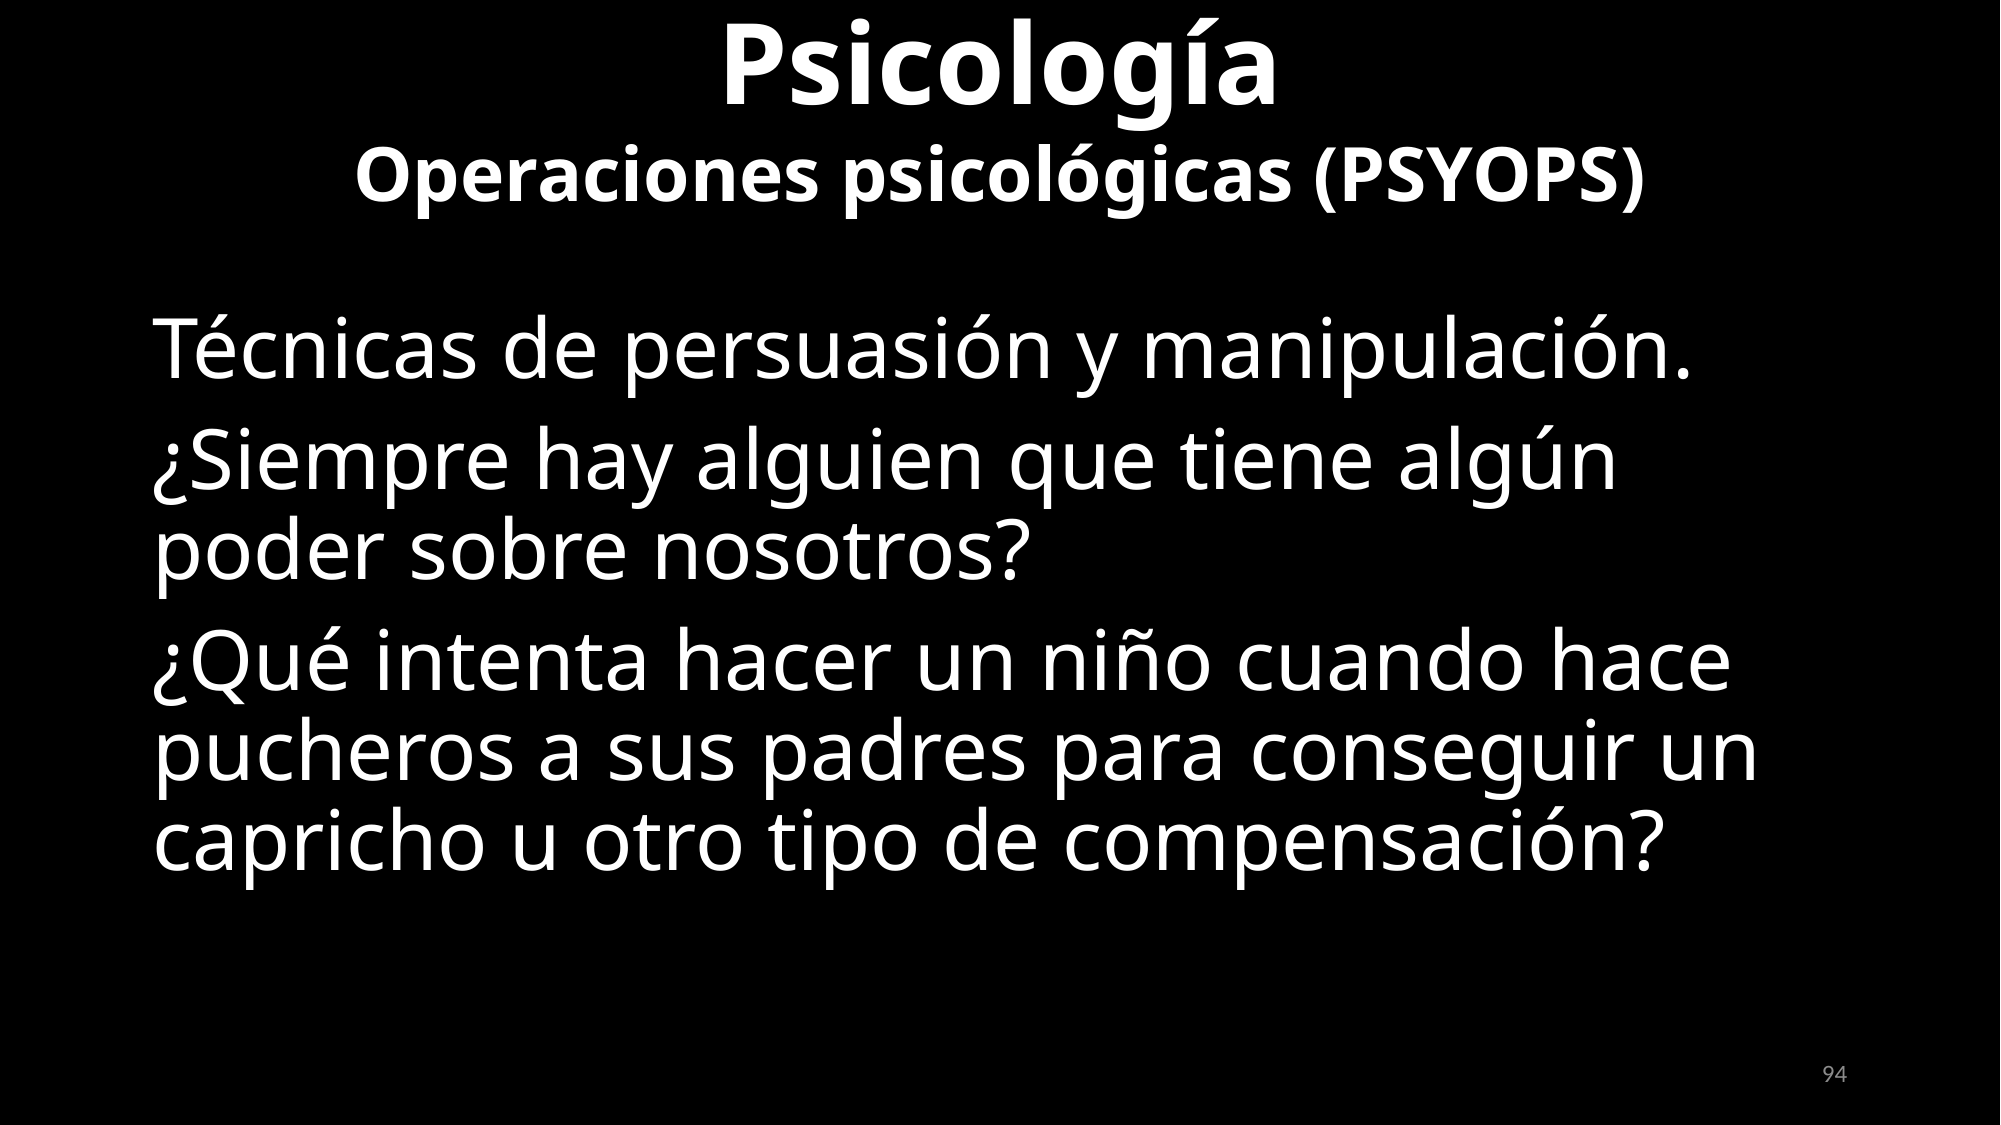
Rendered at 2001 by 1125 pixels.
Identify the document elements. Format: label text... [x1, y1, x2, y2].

slide_number 94 [1412, 1042, 1863, 1103]
text_box Psicología Operaciones psicológicas (PSYOPS) [0, 0, 2000, 315]
list Técnicas de persuasión y manipulación. ¿Siempre hay alguien que tiene algún poder sobre nosotros? ¿Qué intenta hacer un niño cuando hace pucheros a sus padres para conseguir un capricho u otro tipo de compensación? [137, 315, 1863, 1014]
